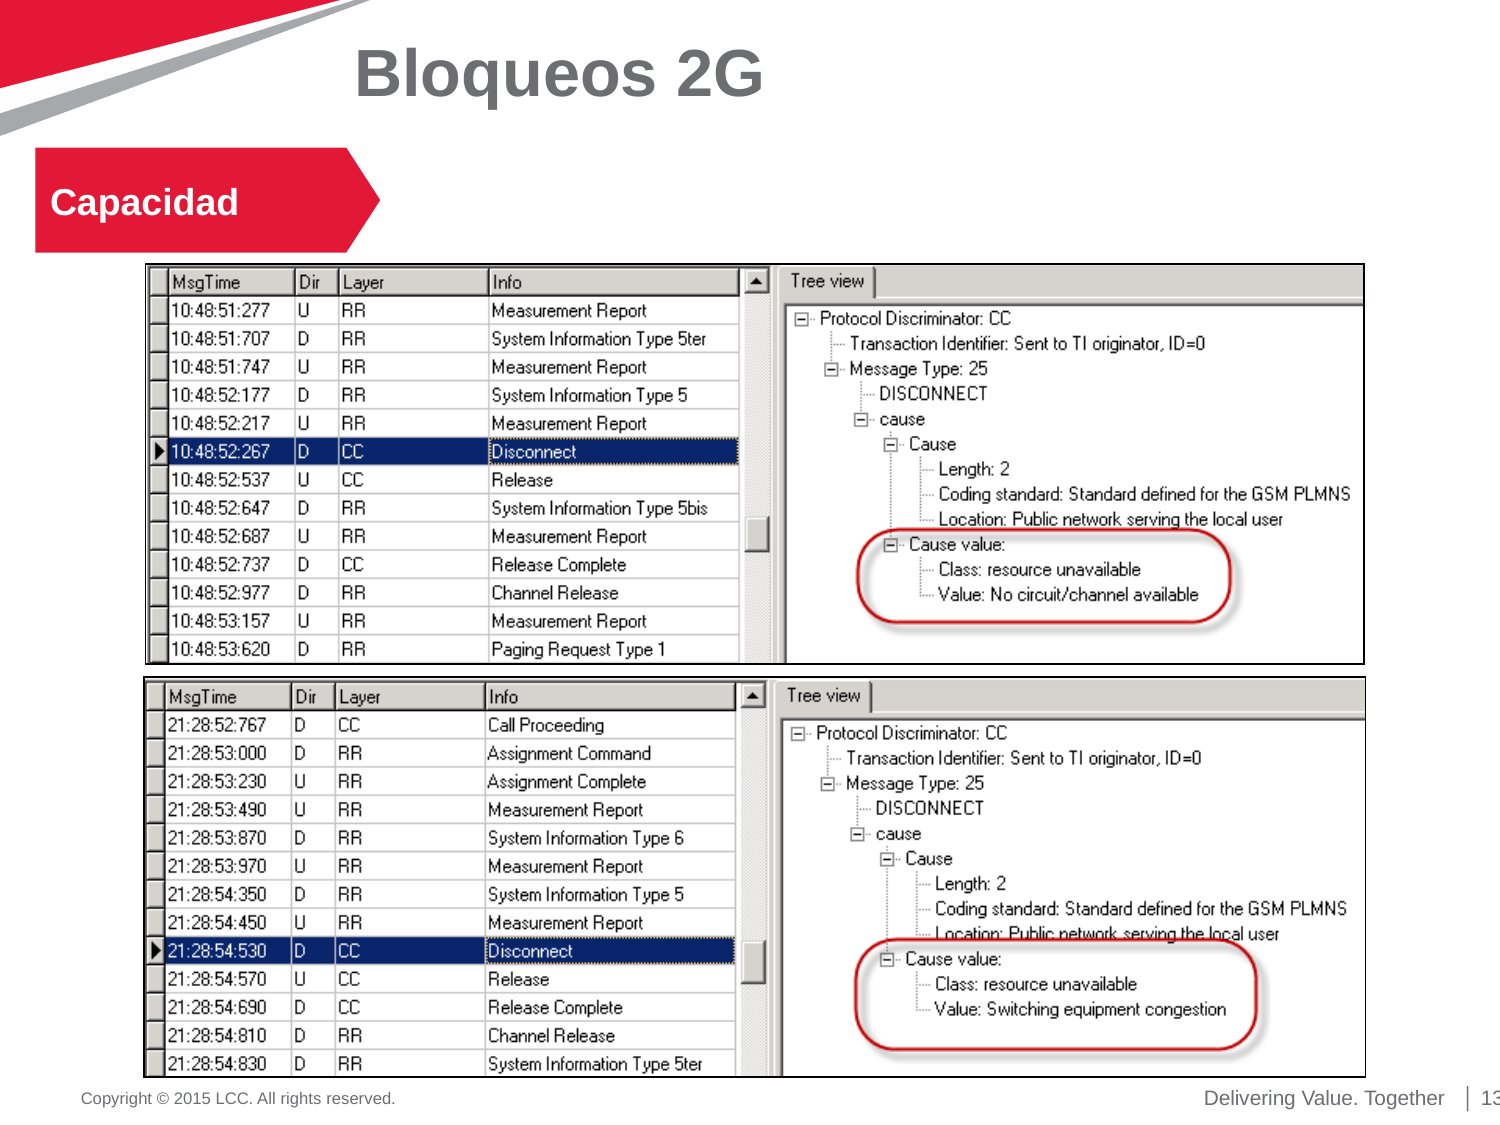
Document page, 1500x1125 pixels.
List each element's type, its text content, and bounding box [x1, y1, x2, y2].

picture [144, 677, 1365, 1077]
text_box Capacidad [33, 145, 383, 255]
picture [0, 0, 373, 136]
picture [146, 264, 1364, 664]
title Bloqueos 2G [354, 29, 890, 111]
